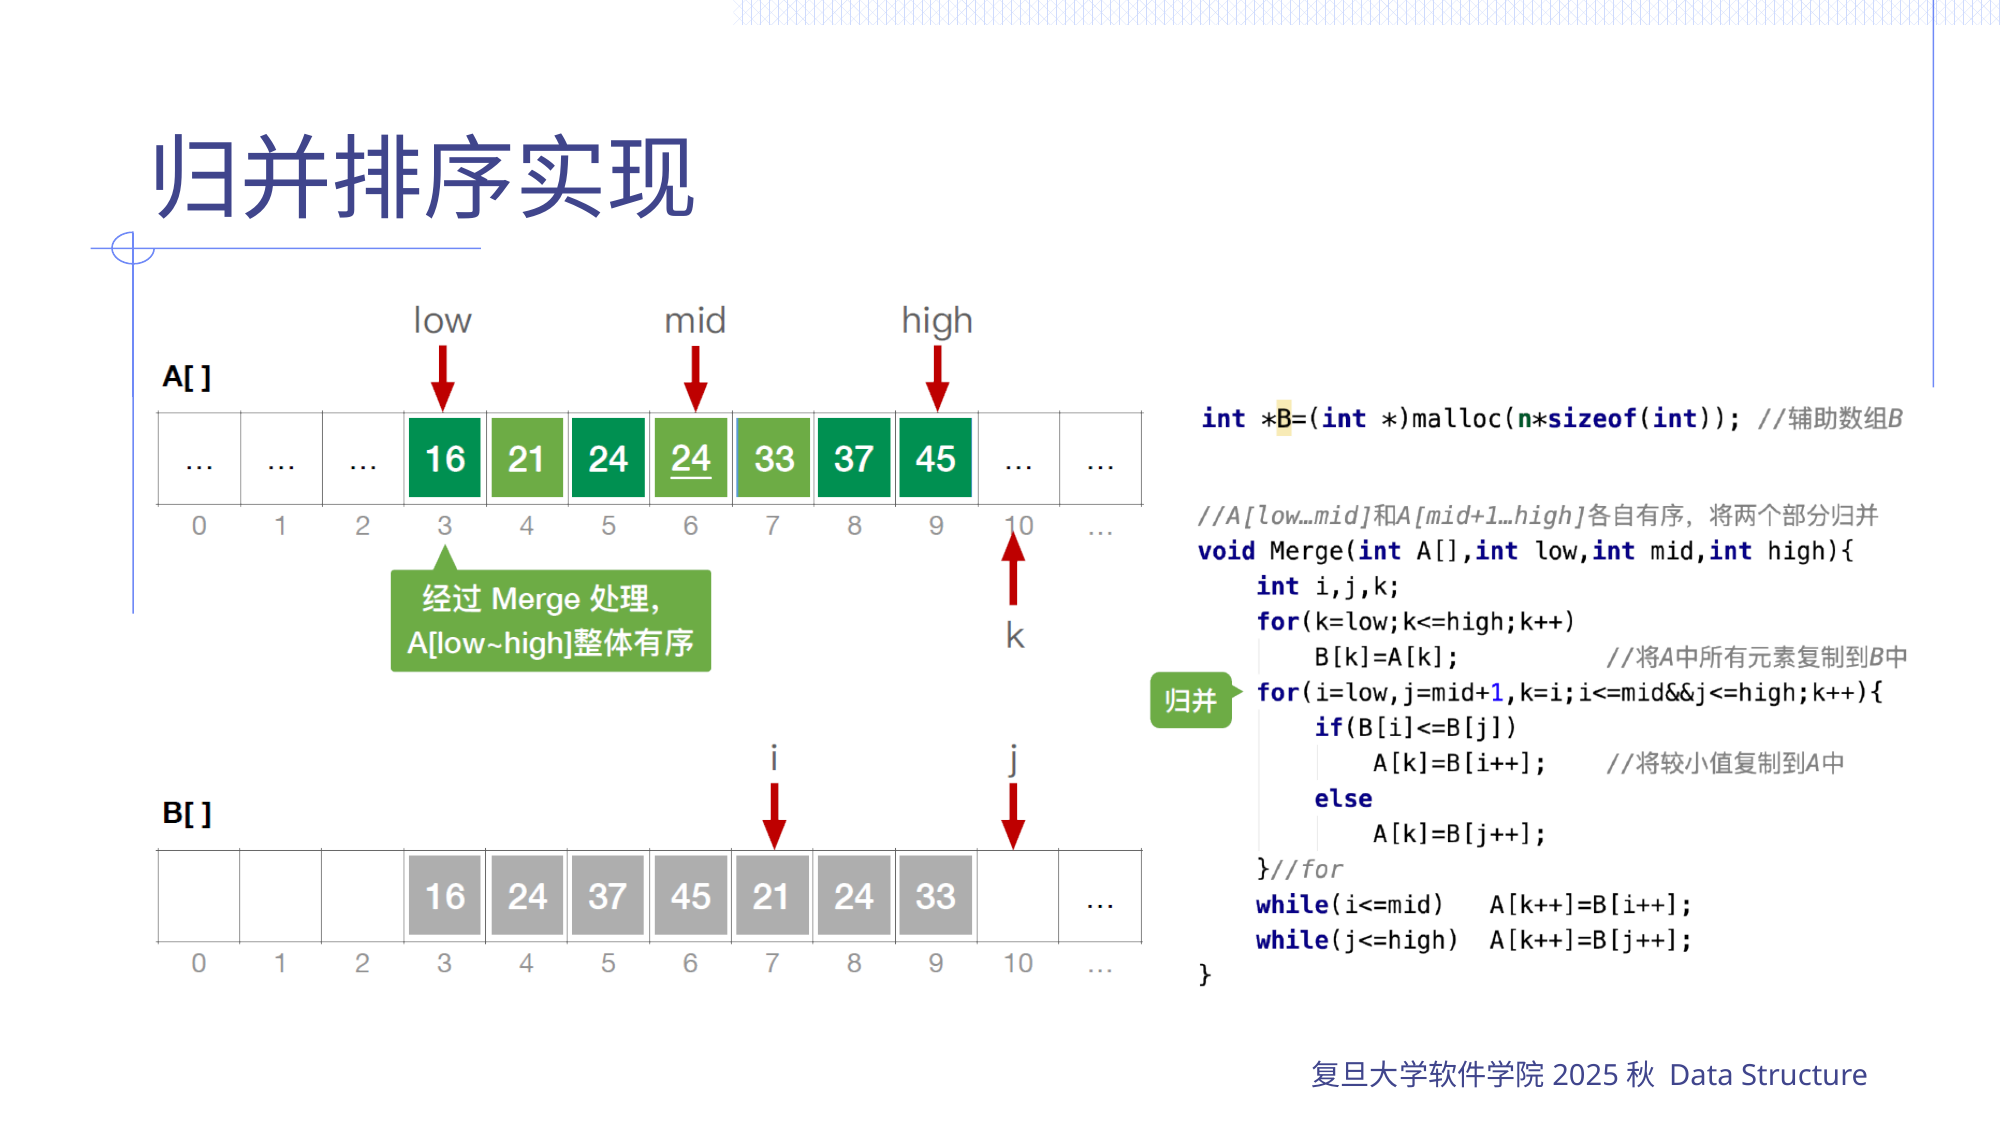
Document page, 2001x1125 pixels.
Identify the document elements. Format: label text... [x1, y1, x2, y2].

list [133, 292, 1934, 1008]
title 归并排序实现 [133, 50, 1834, 238]
